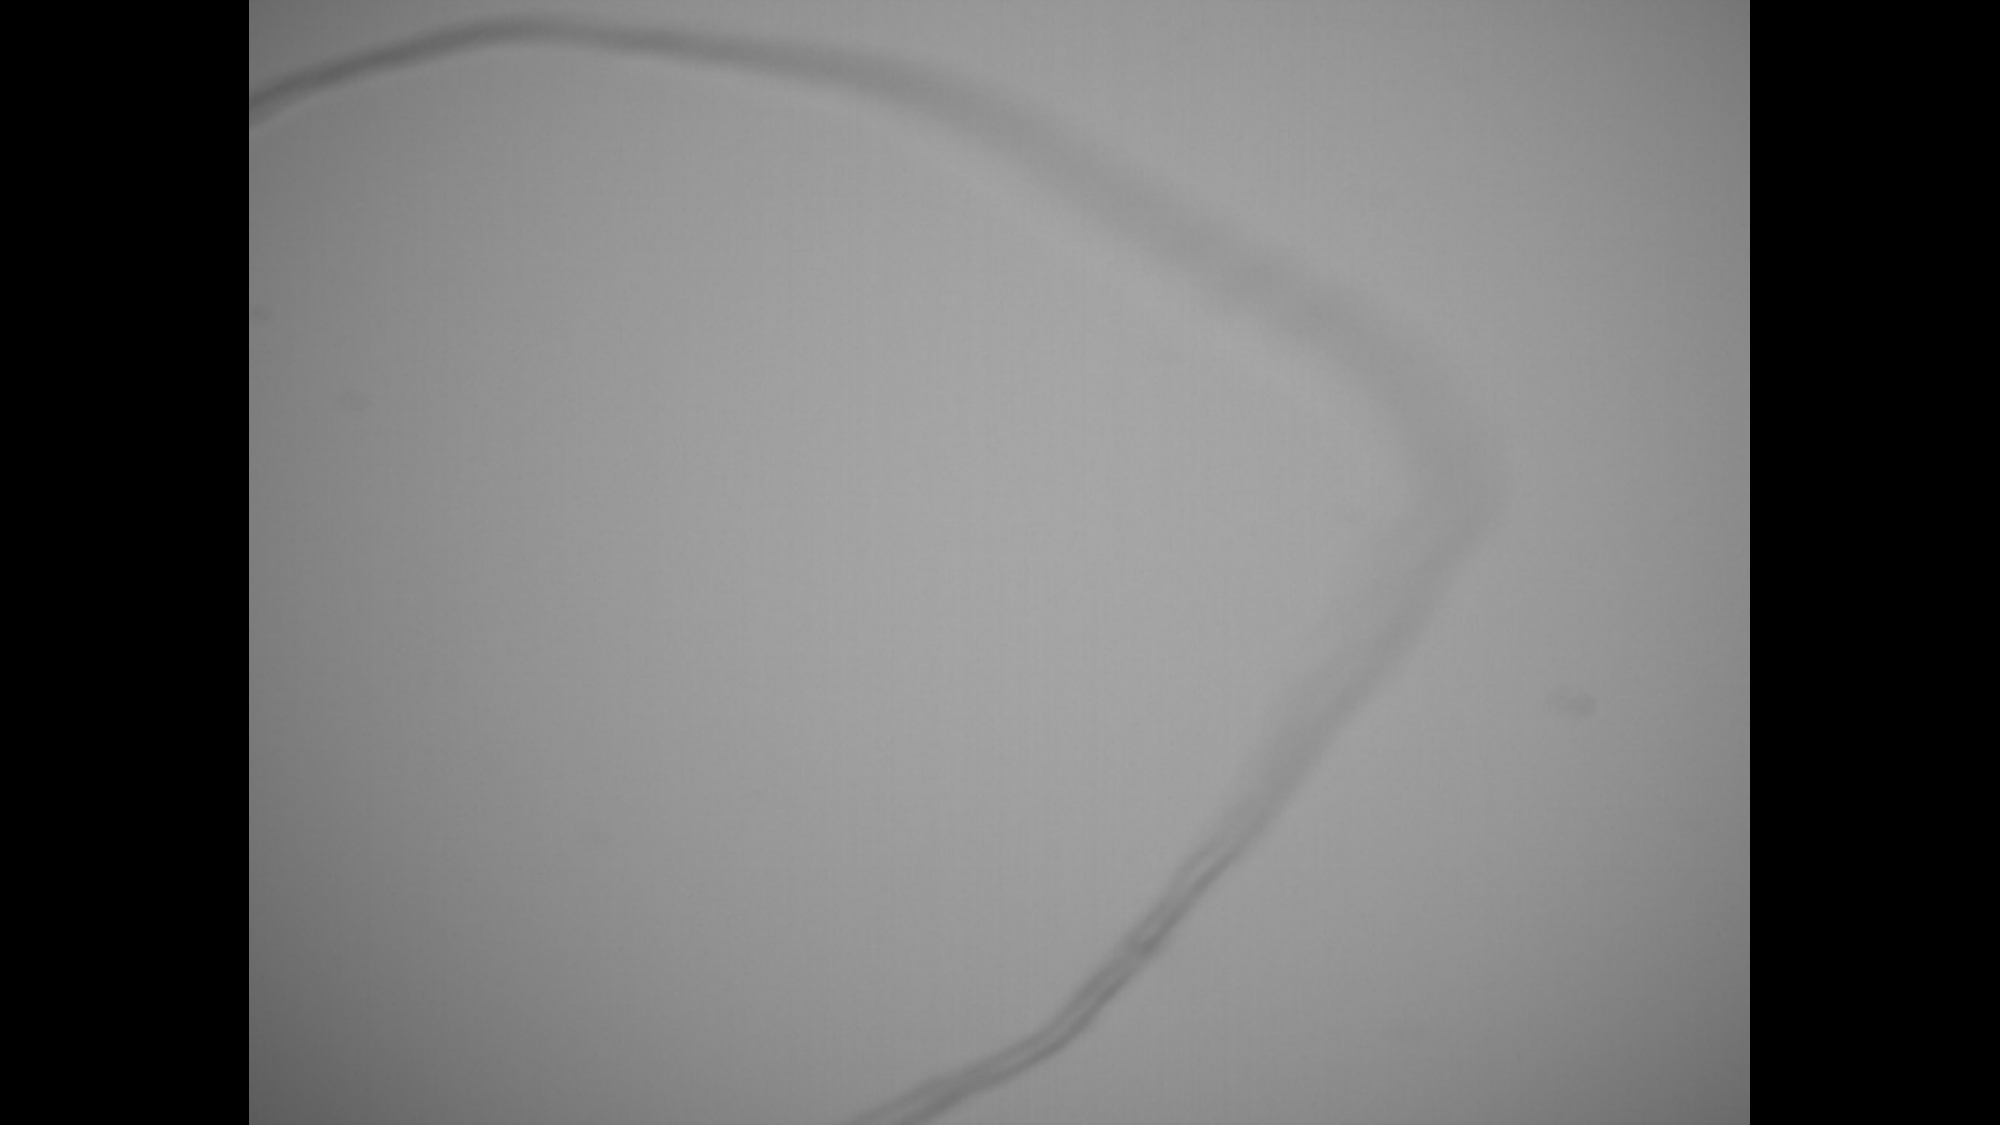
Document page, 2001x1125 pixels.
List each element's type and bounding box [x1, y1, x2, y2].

picture [249, 0, 1750, 1125]
